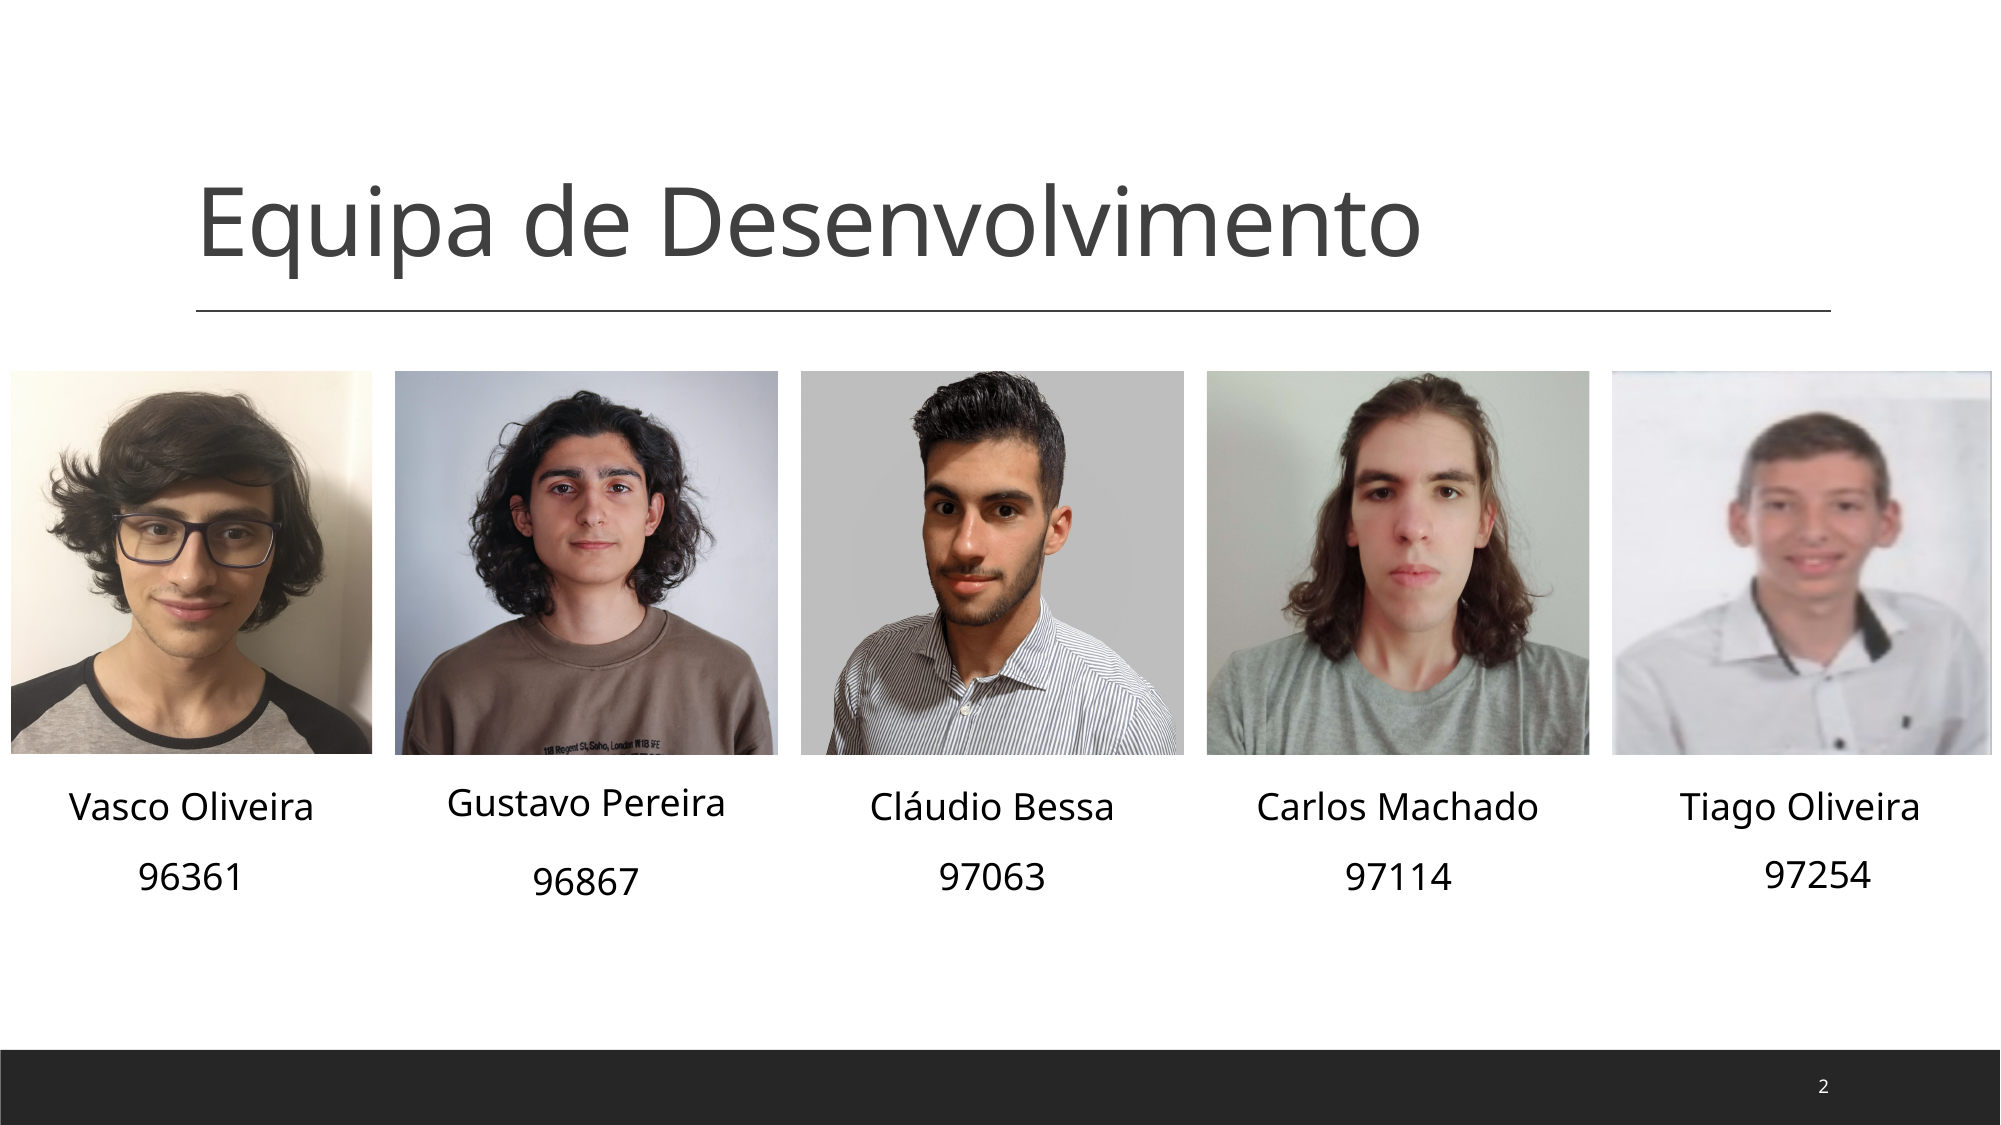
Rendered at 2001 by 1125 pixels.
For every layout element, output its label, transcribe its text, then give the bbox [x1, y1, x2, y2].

slide_number 2 [1803, 1057, 1932, 1118]
picture [10, 370, 373, 755]
picture [1206, 371, 1590, 755]
text_box 97114 [1283, 845, 1514, 905]
title Equipa de Desenvolvimento [180, 47, 1830, 285]
text_box Carlos Machado [1206, 775, 1590, 836]
text_box Gustavo Pereira [395, 771, 778, 832]
text_box 97254 [1702, 843, 1934, 904]
text_box Tiago Oliveira [1612, 775, 1989, 836]
picture [394, 371, 779, 755]
picture [800, 371, 1185, 755]
picture [1611, 370, 1997, 755]
text_box 96867 [470, 851, 702, 911]
text_box 96361 [76, 845, 307, 905]
text_box 97063 [876, 845, 1108, 905]
text_box Vasco Oliveira [11, 775, 373, 836]
text_box Cláudio Bessa [838, 775, 1147, 836]
